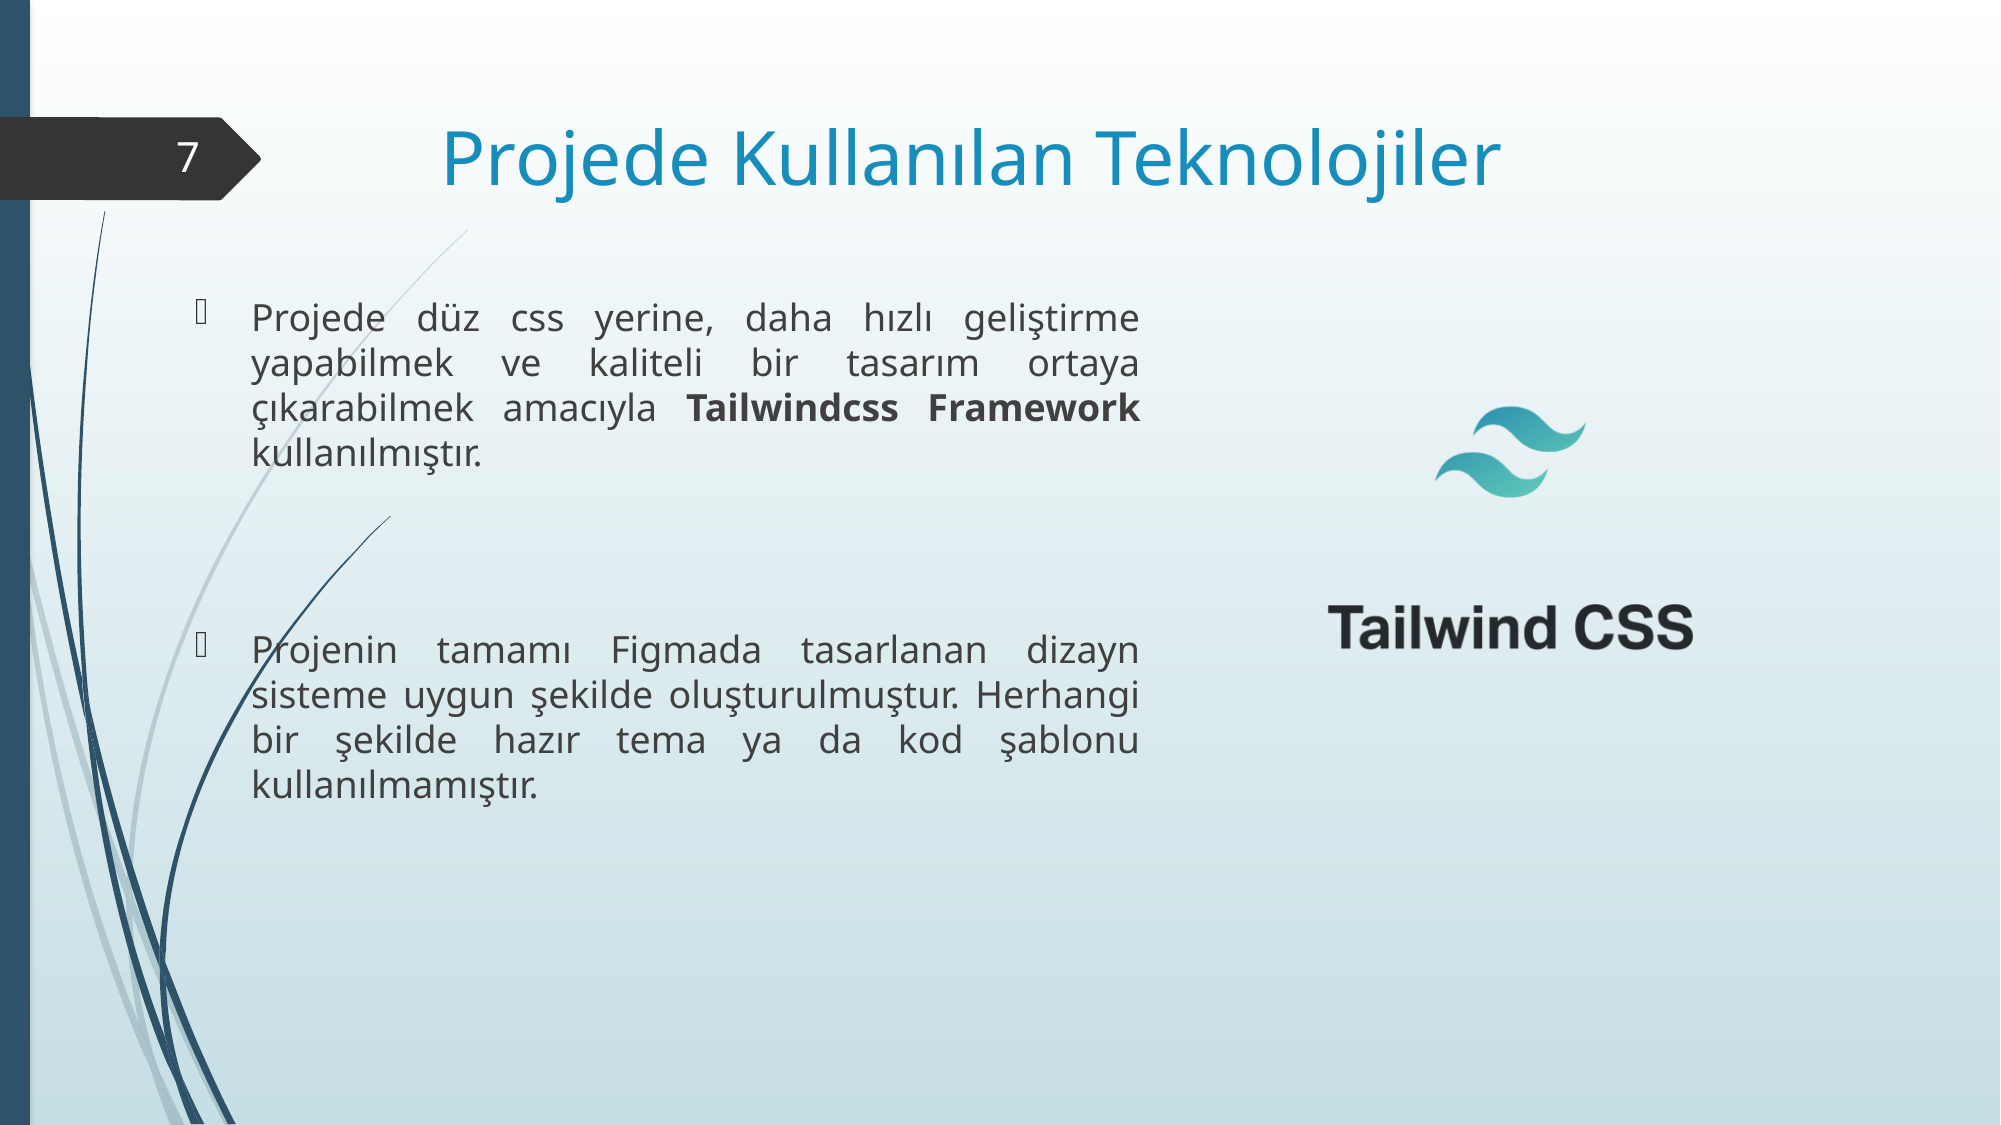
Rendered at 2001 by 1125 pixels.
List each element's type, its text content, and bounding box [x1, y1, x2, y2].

picture [1134, 285, 1888, 710]
title Projede Kullanılan Teknolojiler [425, 102, 1888, 286]
list Projede düz css yerine, daha hızlı geliştirme yapabilmek ve kaliteli bir tasarım ortaya çıkarabilmek amacıyla Tailwindcss Framework kullanılmıştır. Projenin tamamı Figmada tasarlanan dizayn sisteme uygun şekilde oluşturulmuştur. Herhangi bir şekilde hazır tema ya da kod şablonu kullanılmamıştır. [179, 286, 1156, 1039]
slide_number 7 [87, 129, 216, 190]
